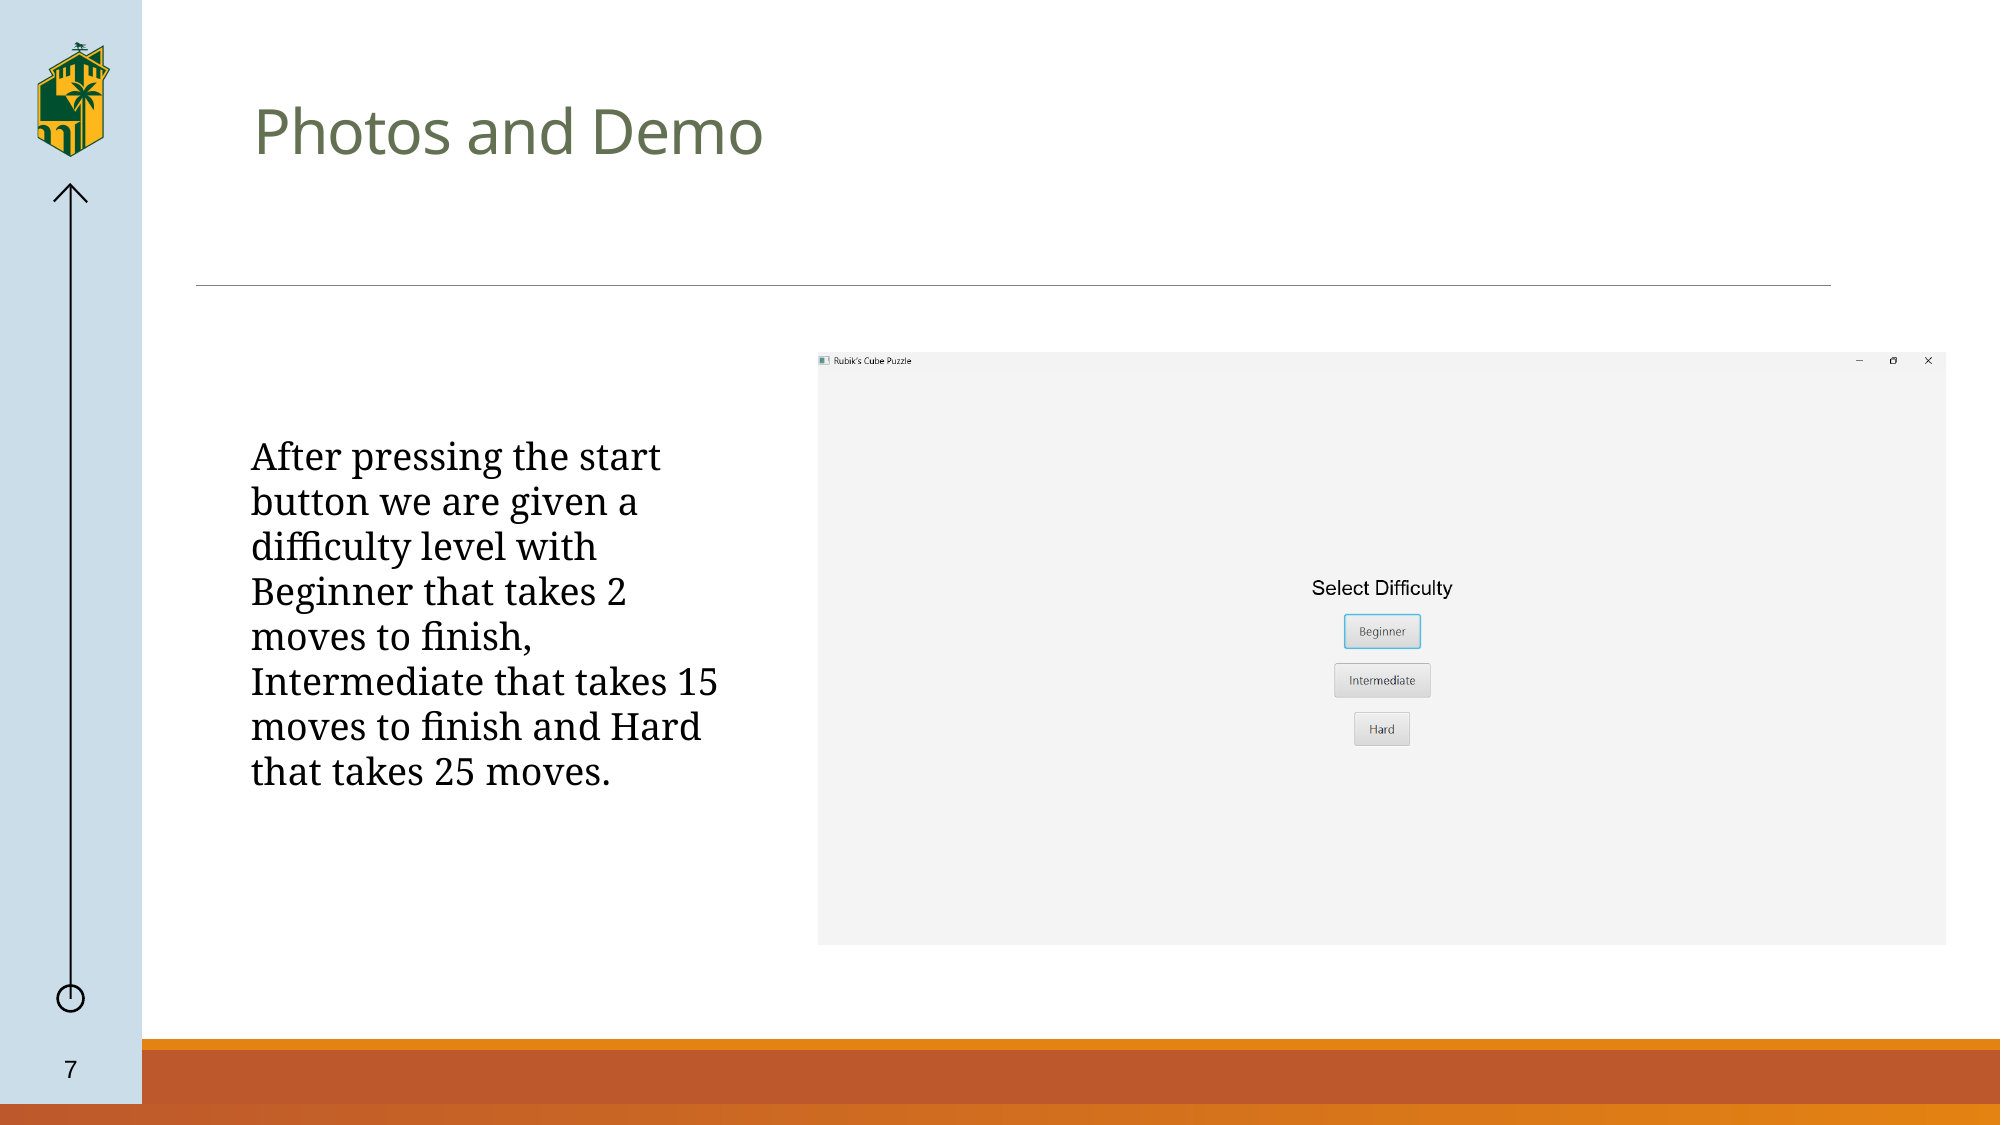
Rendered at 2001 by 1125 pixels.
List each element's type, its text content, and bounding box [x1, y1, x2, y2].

text_box After pressing the start button we are given a difficulty level with Beginner that takes 2 moves to finish, Intermediate that takes 15 moves to finish and Hard that takes 25 moves. [235, 425, 768, 801]
picture [37, 42, 112, 157]
picture [817, 352, 1947, 945]
slide_number 7 [0, 1039, 143, 1099]
title Photos and Demo [253, 103, 872, 169]
picture [53, 183, 88, 203]
